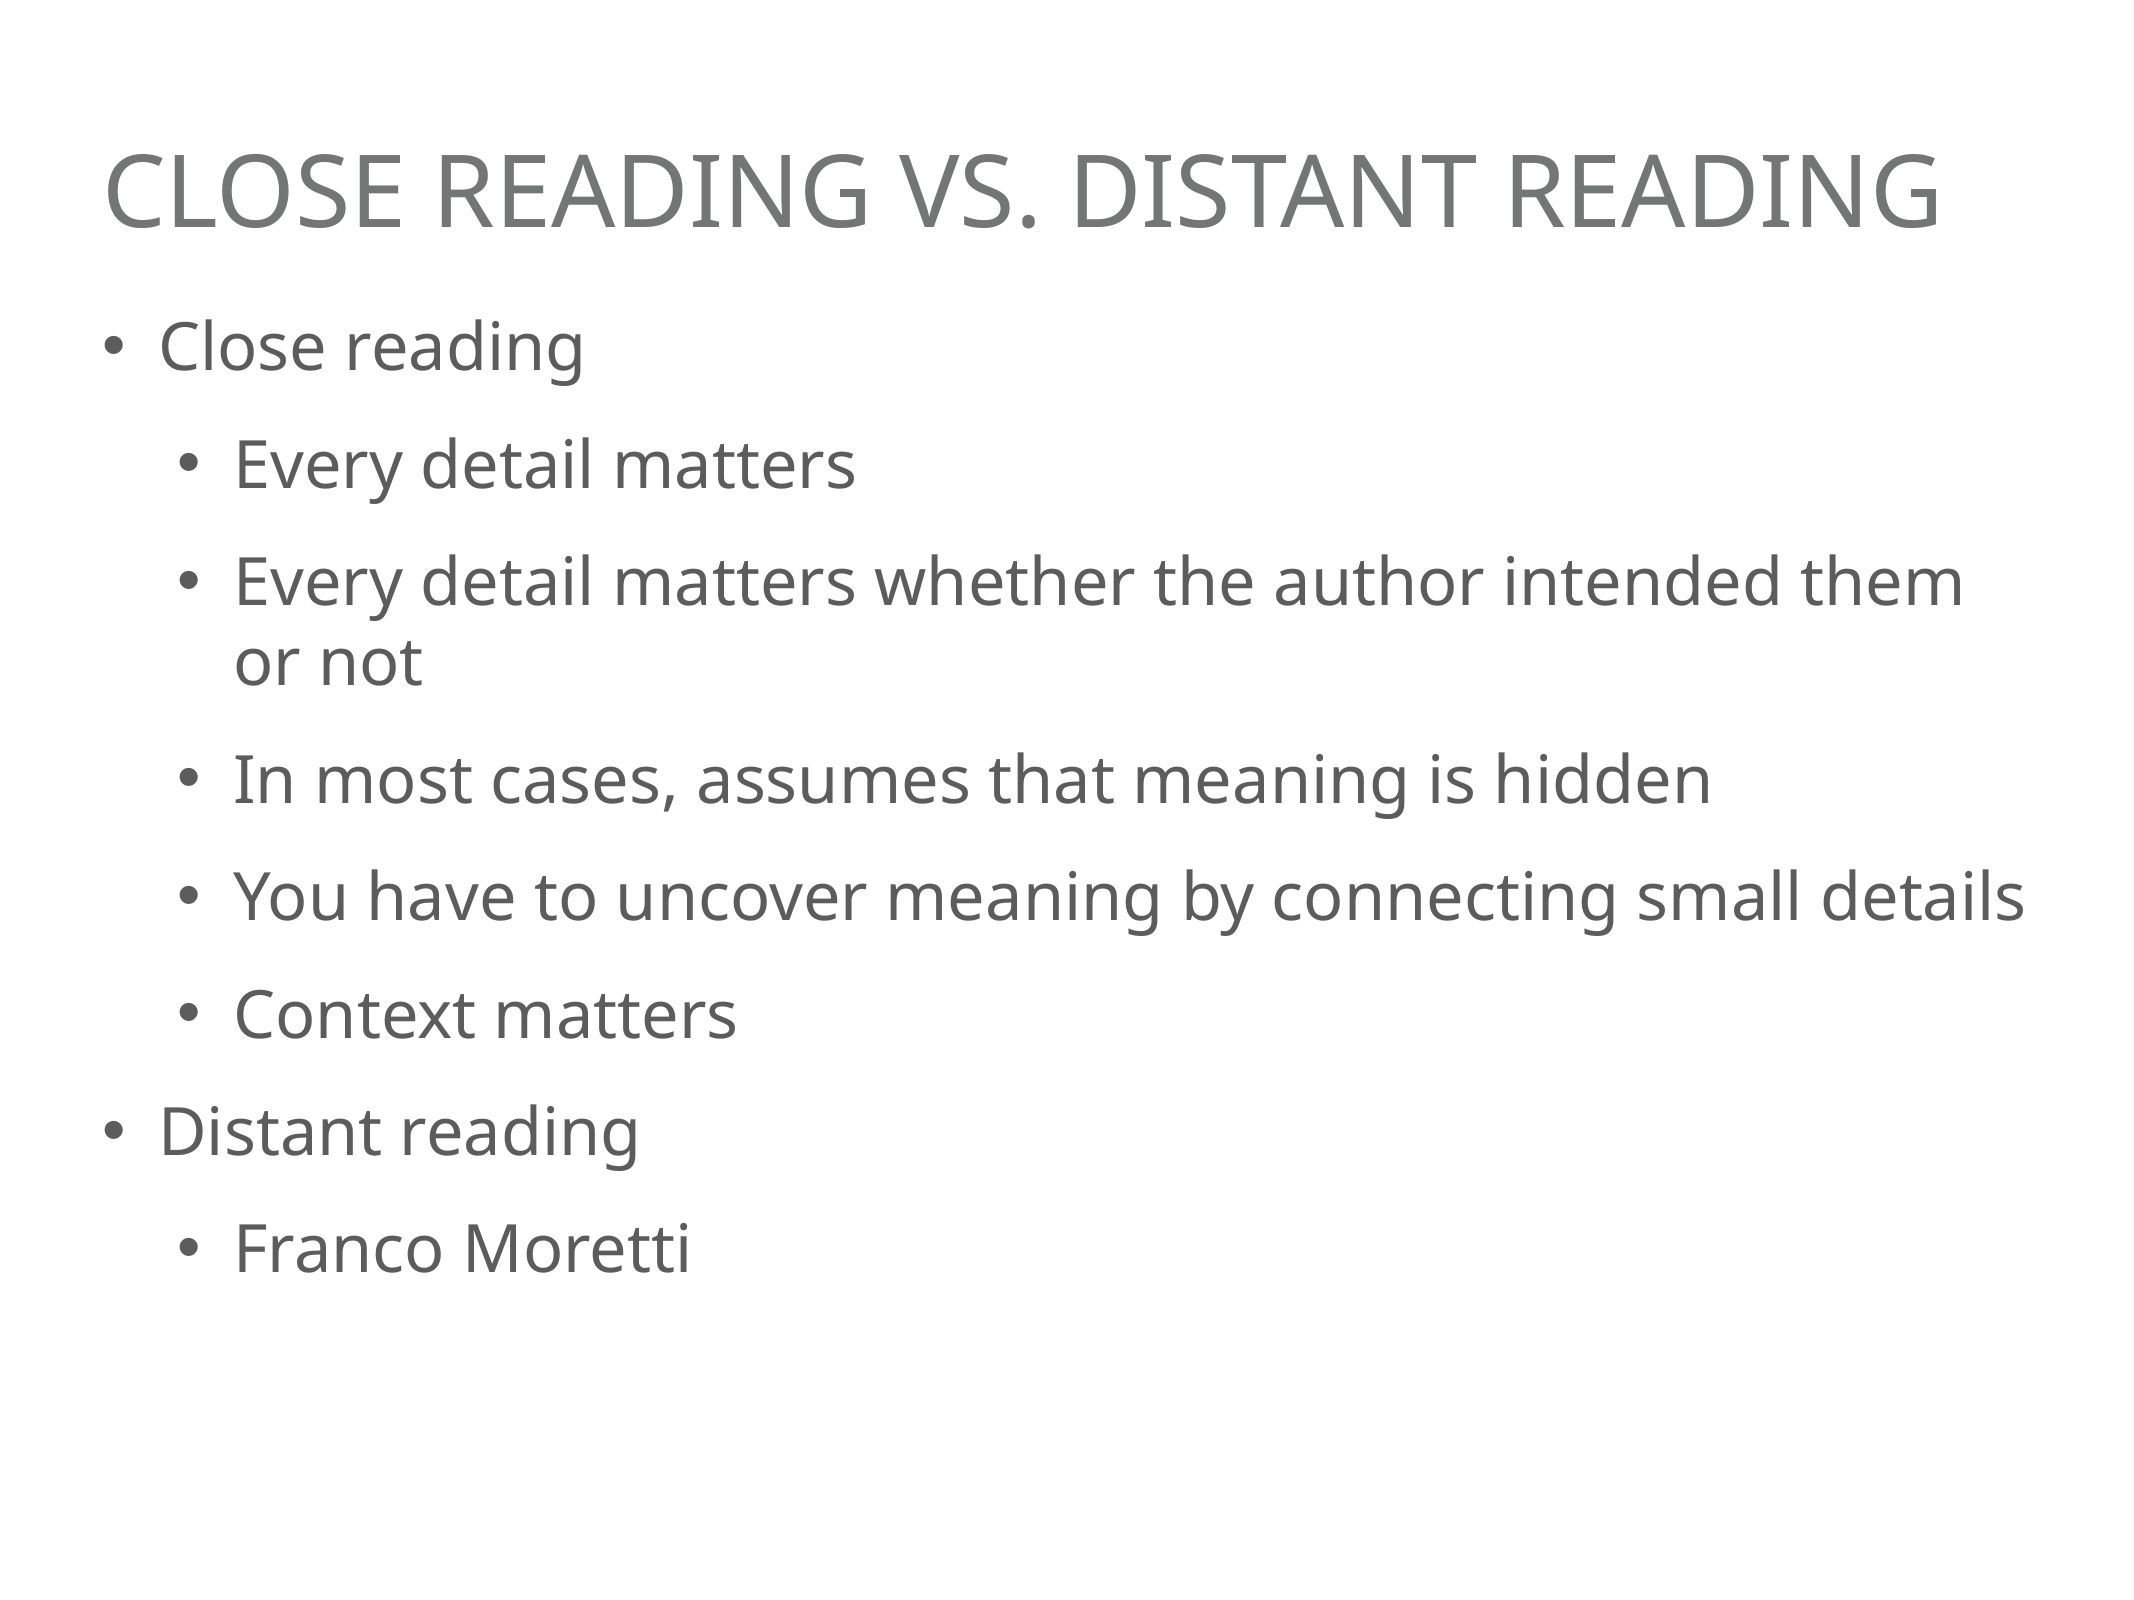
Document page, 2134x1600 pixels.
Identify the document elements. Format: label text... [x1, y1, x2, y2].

list Close reading Every detail matters Every detail matters whether the author intended them or not In most cases, assumes that meaning is hidden You have to uncover meaning by connecting small details Context matters Distant reading Franco Moretti [93, 295, 2041, 1482]
title Close Reading vs. Distant reading [93, 118, 2041, 238]
